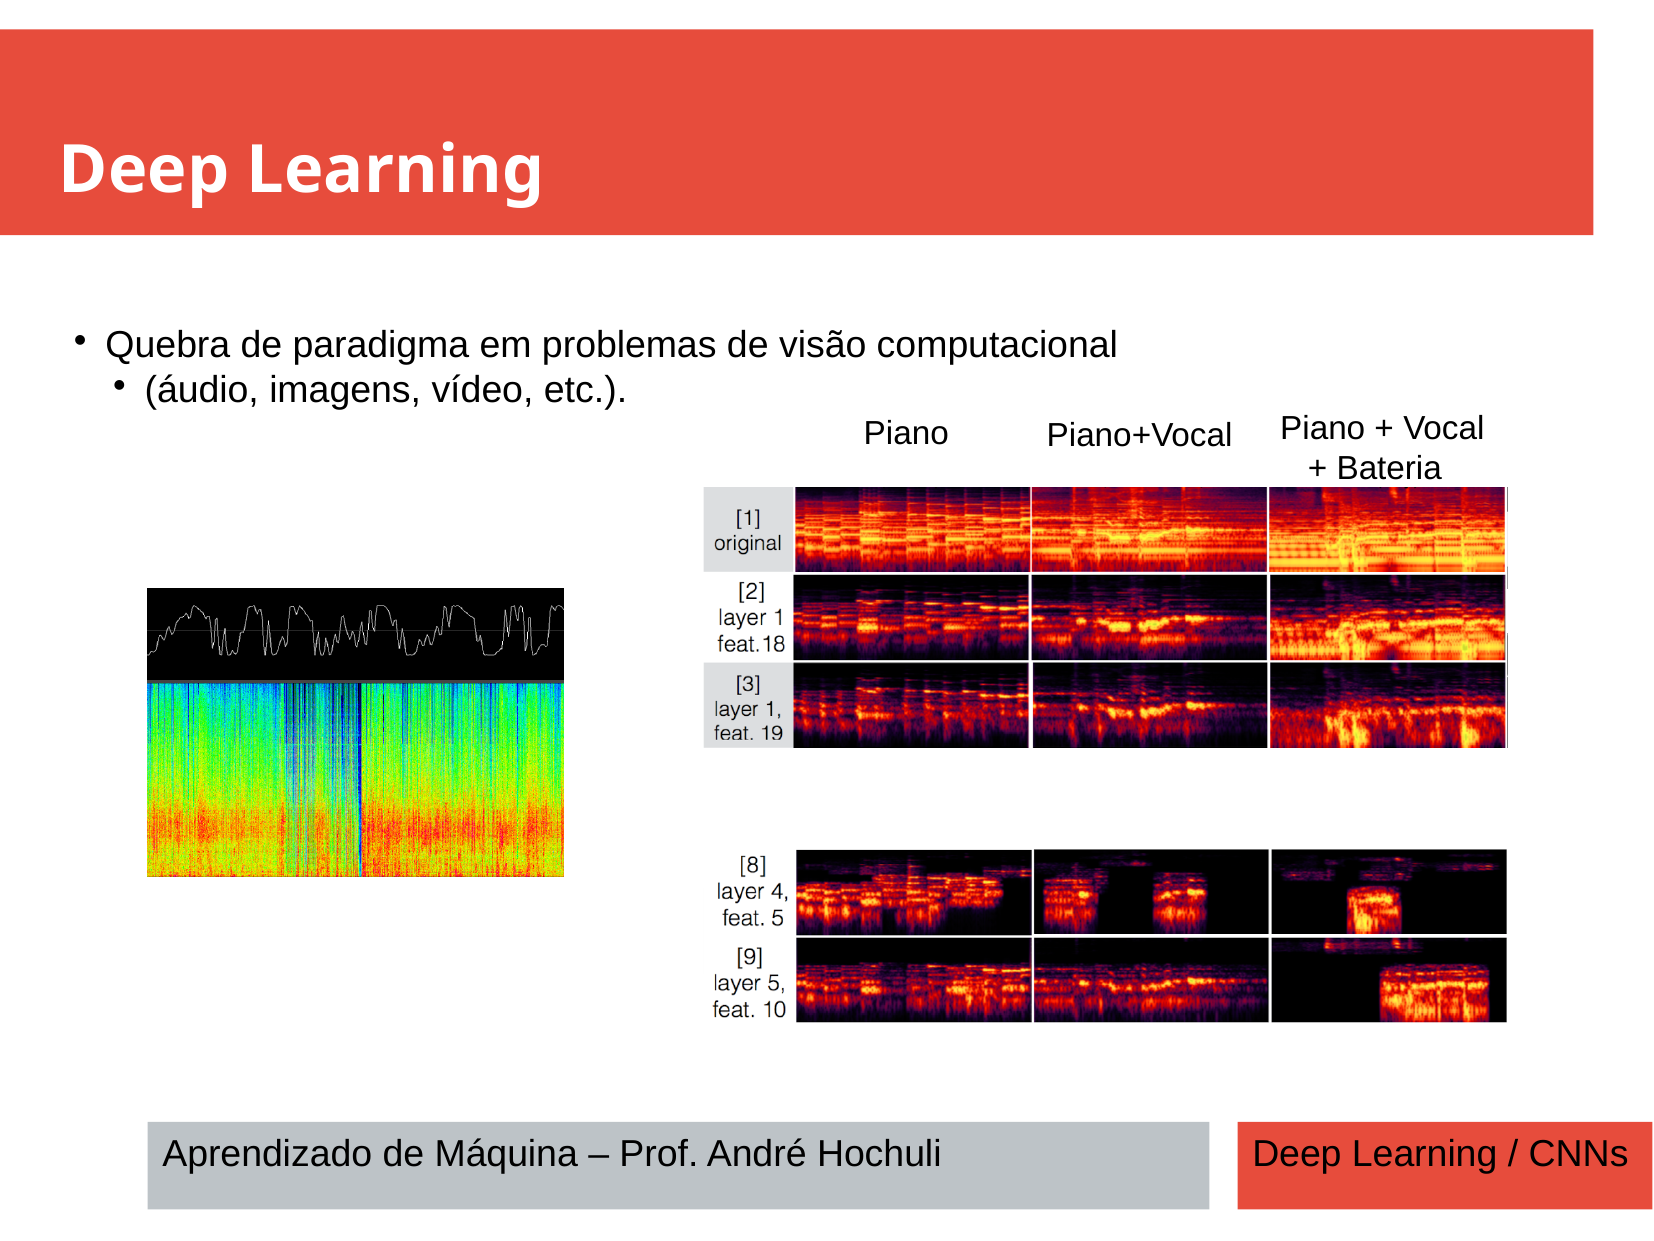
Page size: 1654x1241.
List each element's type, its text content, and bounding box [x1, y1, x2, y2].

text_box Piano+Vocal [1031, 404, 1248, 457]
text_box [1248, 1129, 1622, 1189]
text_box Piano + Vocal + Bateria [1265, 396, 1500, 485]
picture [146, 588, 564, 877]
text_box Quebra de paradigma em problemas de visão computacional (áudio, imagens, vídeo, etc.). [59, 310, 1424, 1056]
text_box Deep Learning [58, 58, 1594, 206]
text_box [58, 299, 1564, 1067]
picture [701, 487, 1508, 1027]
text_box Piano [848, 402, 964, 455]
